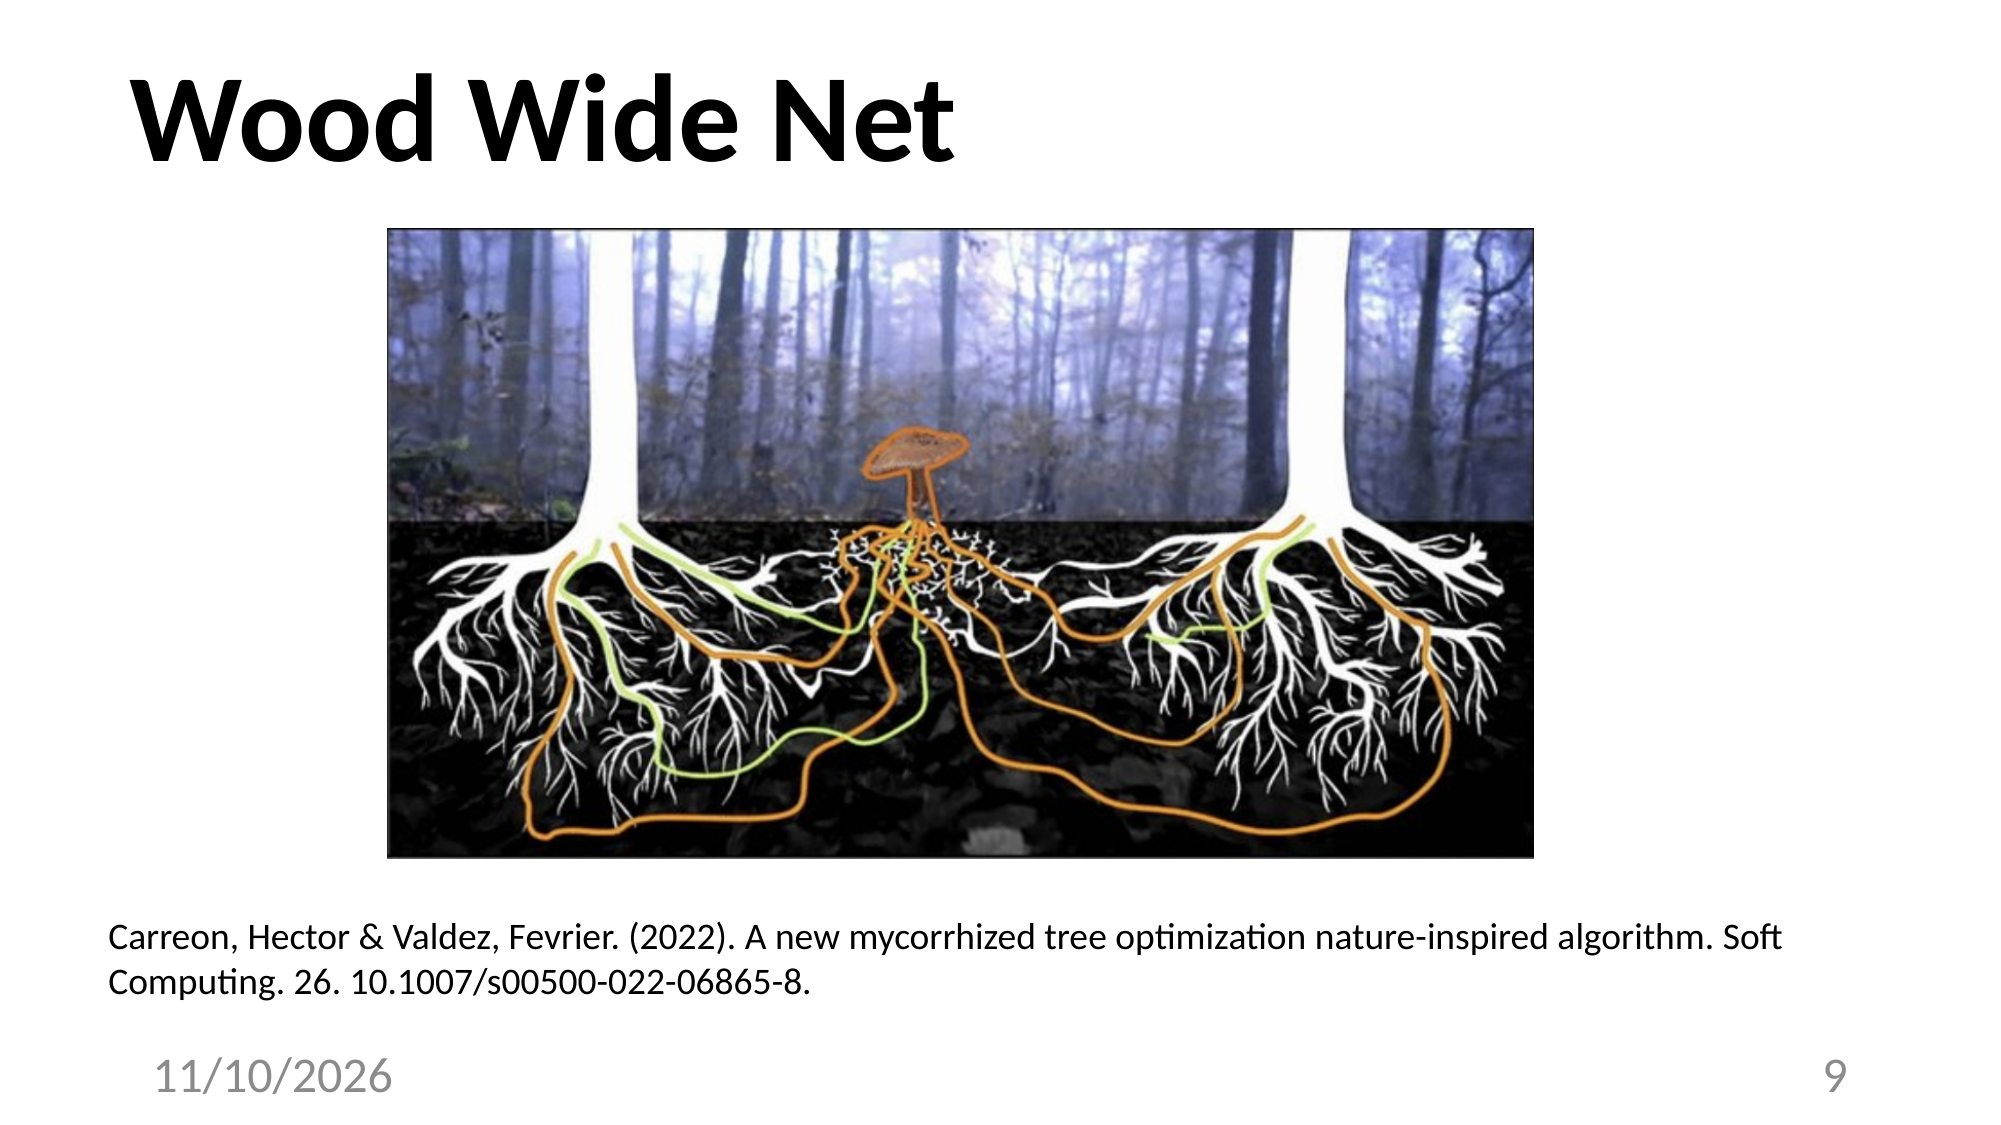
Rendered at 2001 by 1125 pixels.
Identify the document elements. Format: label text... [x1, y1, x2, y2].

picture [387, 228, 1534, 861]
slide_number 9 [1412, 1042, 1863, 1103]
text_box Carreon, Hector & Valdez, Fevrier. (2022). A new mycorrhized tree optimization nature-inspired algorithm. Soft Computing. 26. 10.1007/s00500-022-06865-8. [93, 904, 1863, 1010]
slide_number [137, 1042, 588, 1103]
text_box Wood Wide Net [115, 29, 973, 195]
